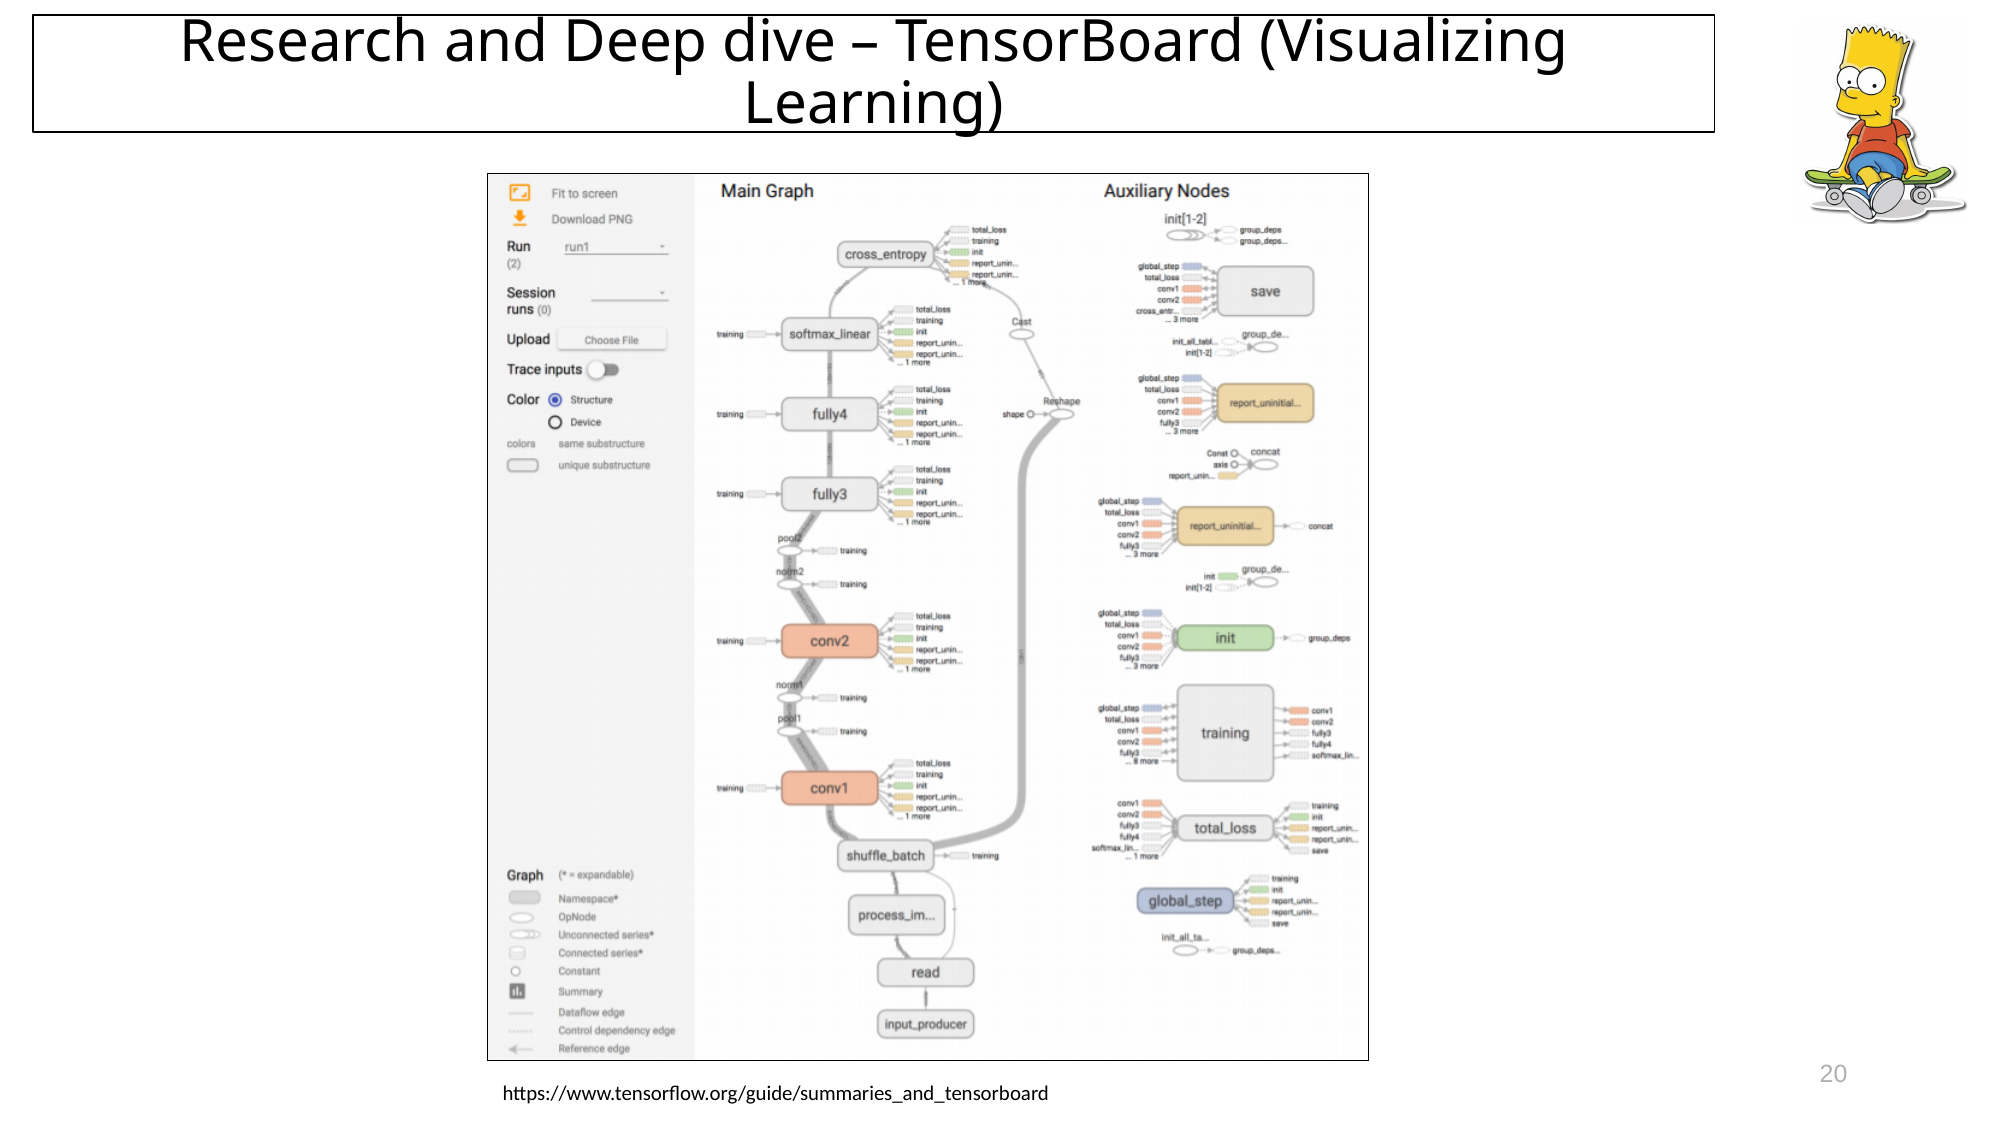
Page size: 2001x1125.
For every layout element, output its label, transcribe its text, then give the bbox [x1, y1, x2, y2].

text_box Research and Deep dive – TensorBoard (Visualizing Learning) [33, 15, 1715, 133]
picture [1797, 22, 1968, 224]
slide_number 20 [1412, 1042, 1863, 1103]
text_box https://www.tensorflow.org/guide/summaries_and_tensorboard [487, 1072, 1488, 1113]
picture [487, 173, 1369, 1061]
